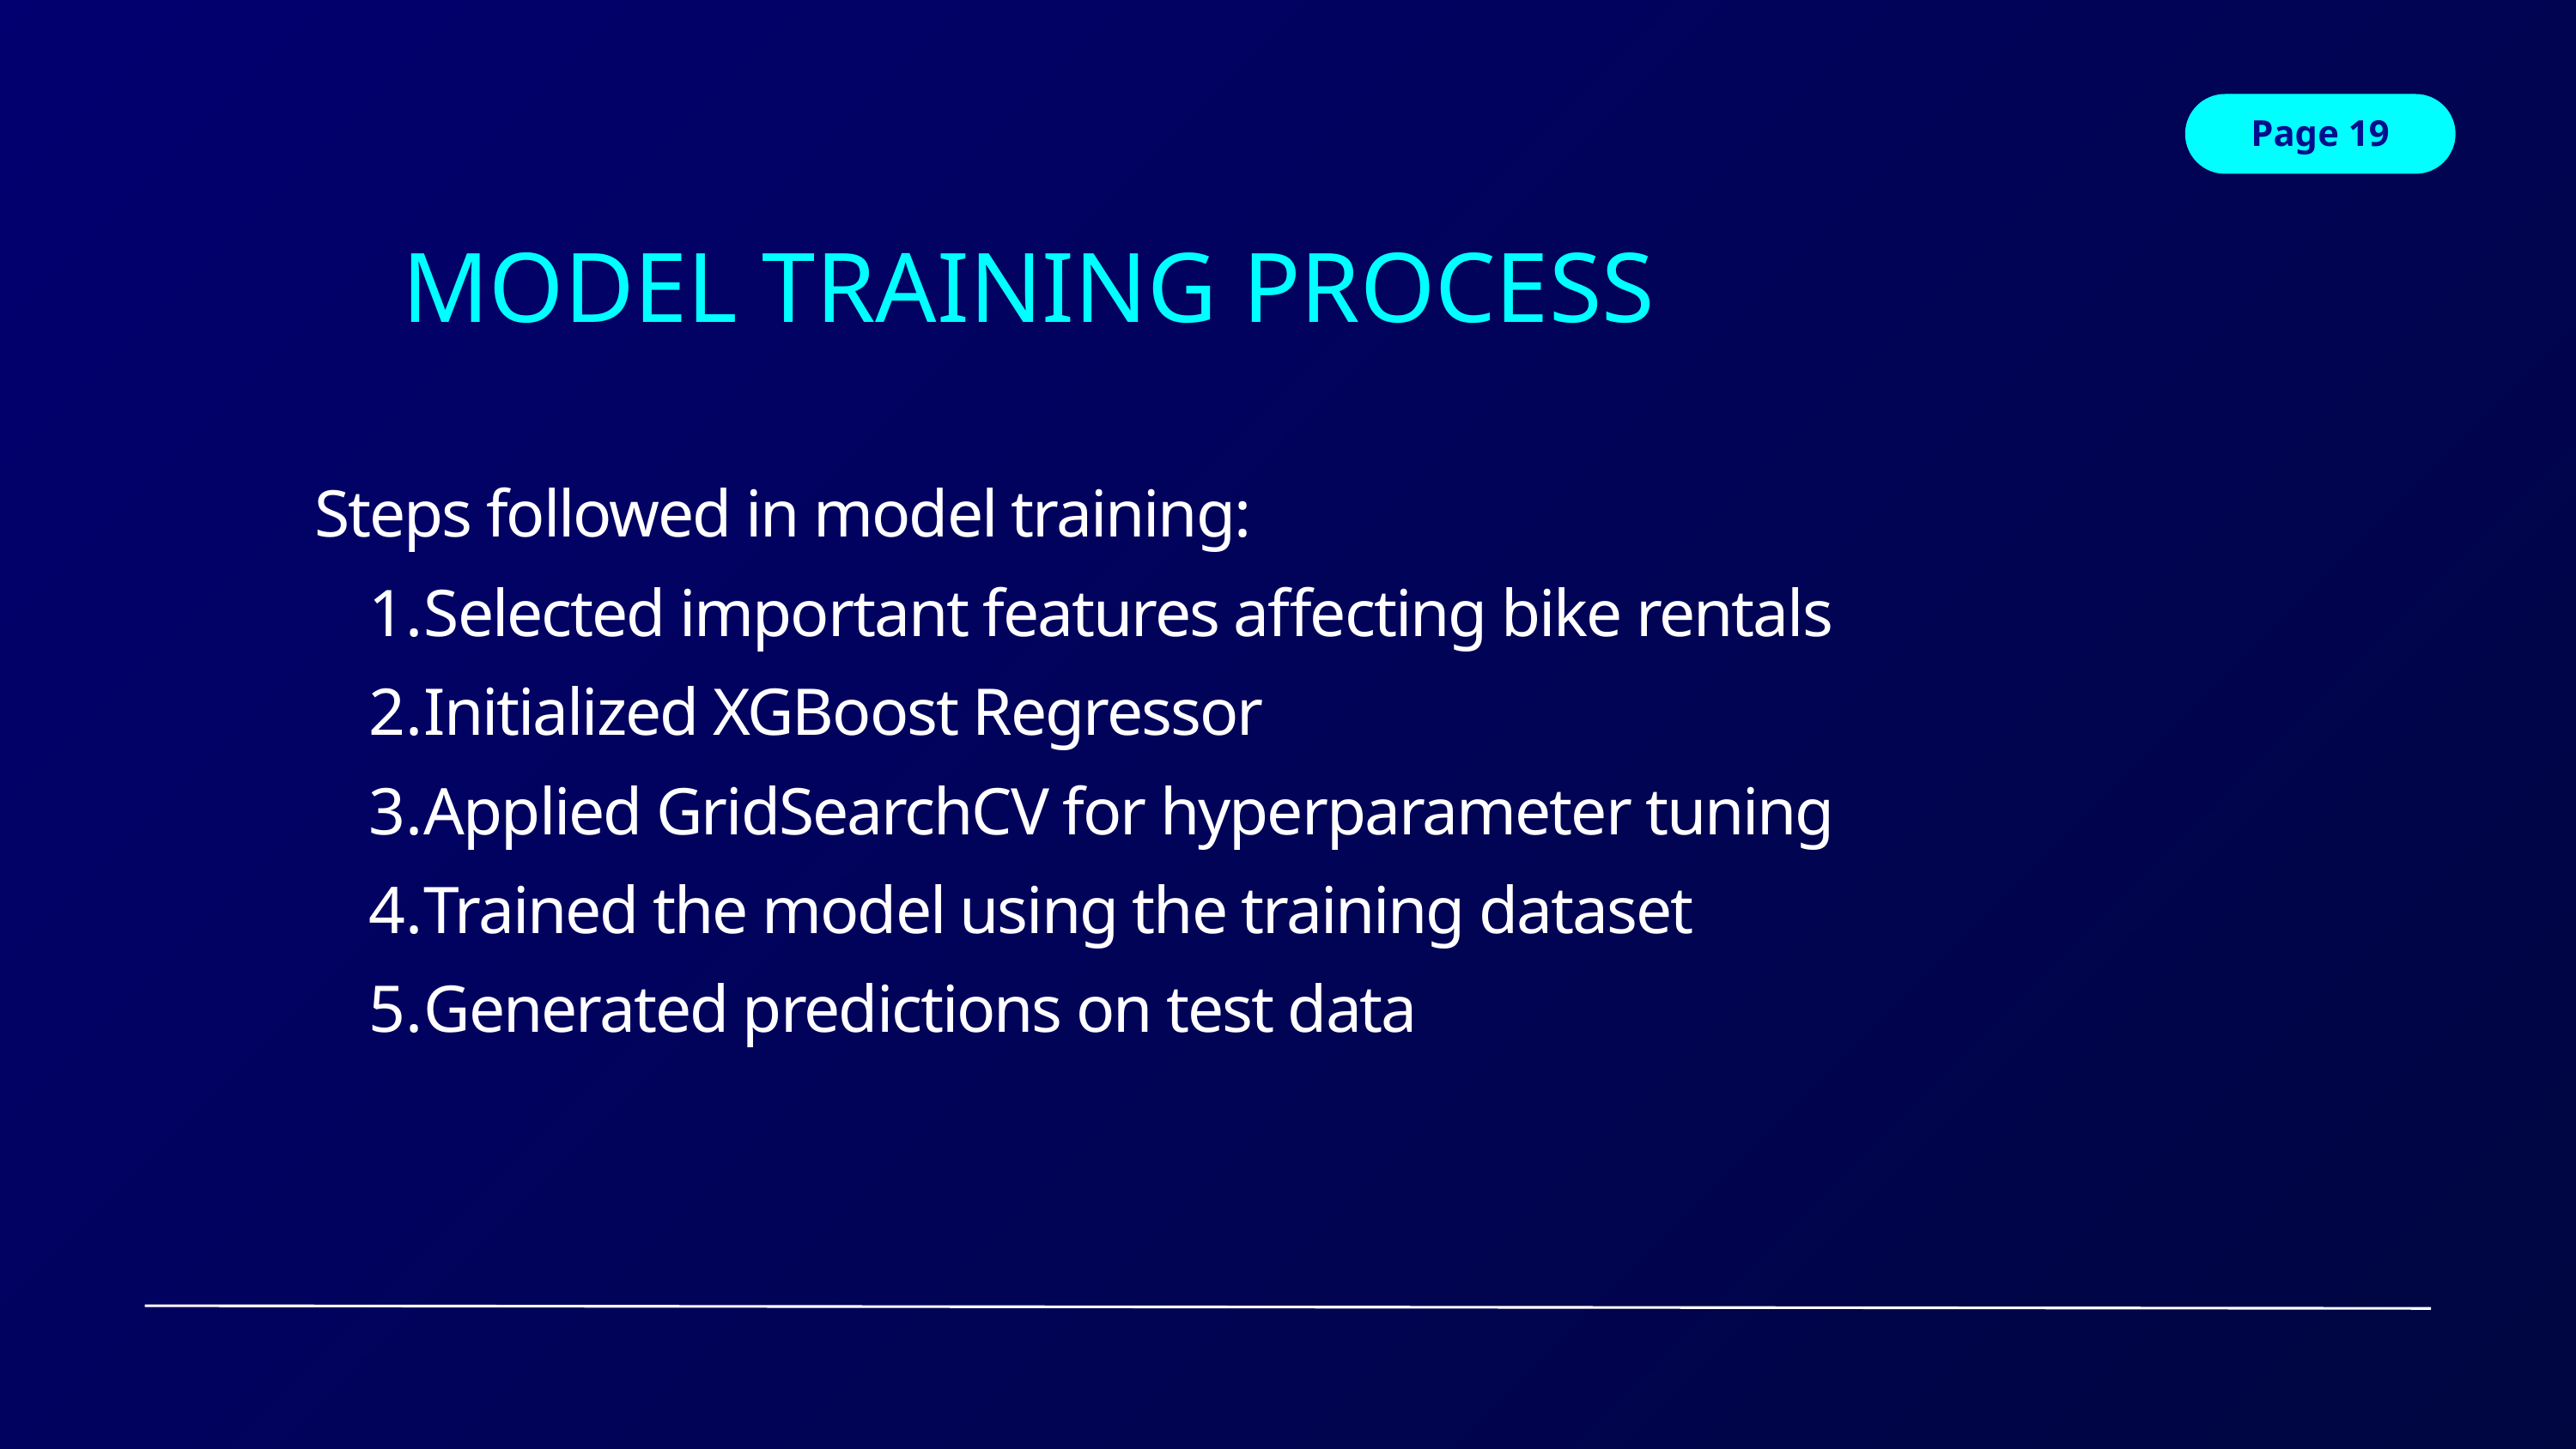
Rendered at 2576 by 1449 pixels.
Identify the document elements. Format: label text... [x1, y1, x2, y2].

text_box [2184, 94, 2456, 174]
text_box MODEL TRAINING PROCESS [402, 252, 2174, 342]
text_box Steps followed in model training: Selected important features affecting bike rentals Initialized XGBoost Regressor Applied GridSearchCV for hyperparameter tuning Trained the model using the training dataset Generated predictions on test data [314, 450, 2321, 1046]
